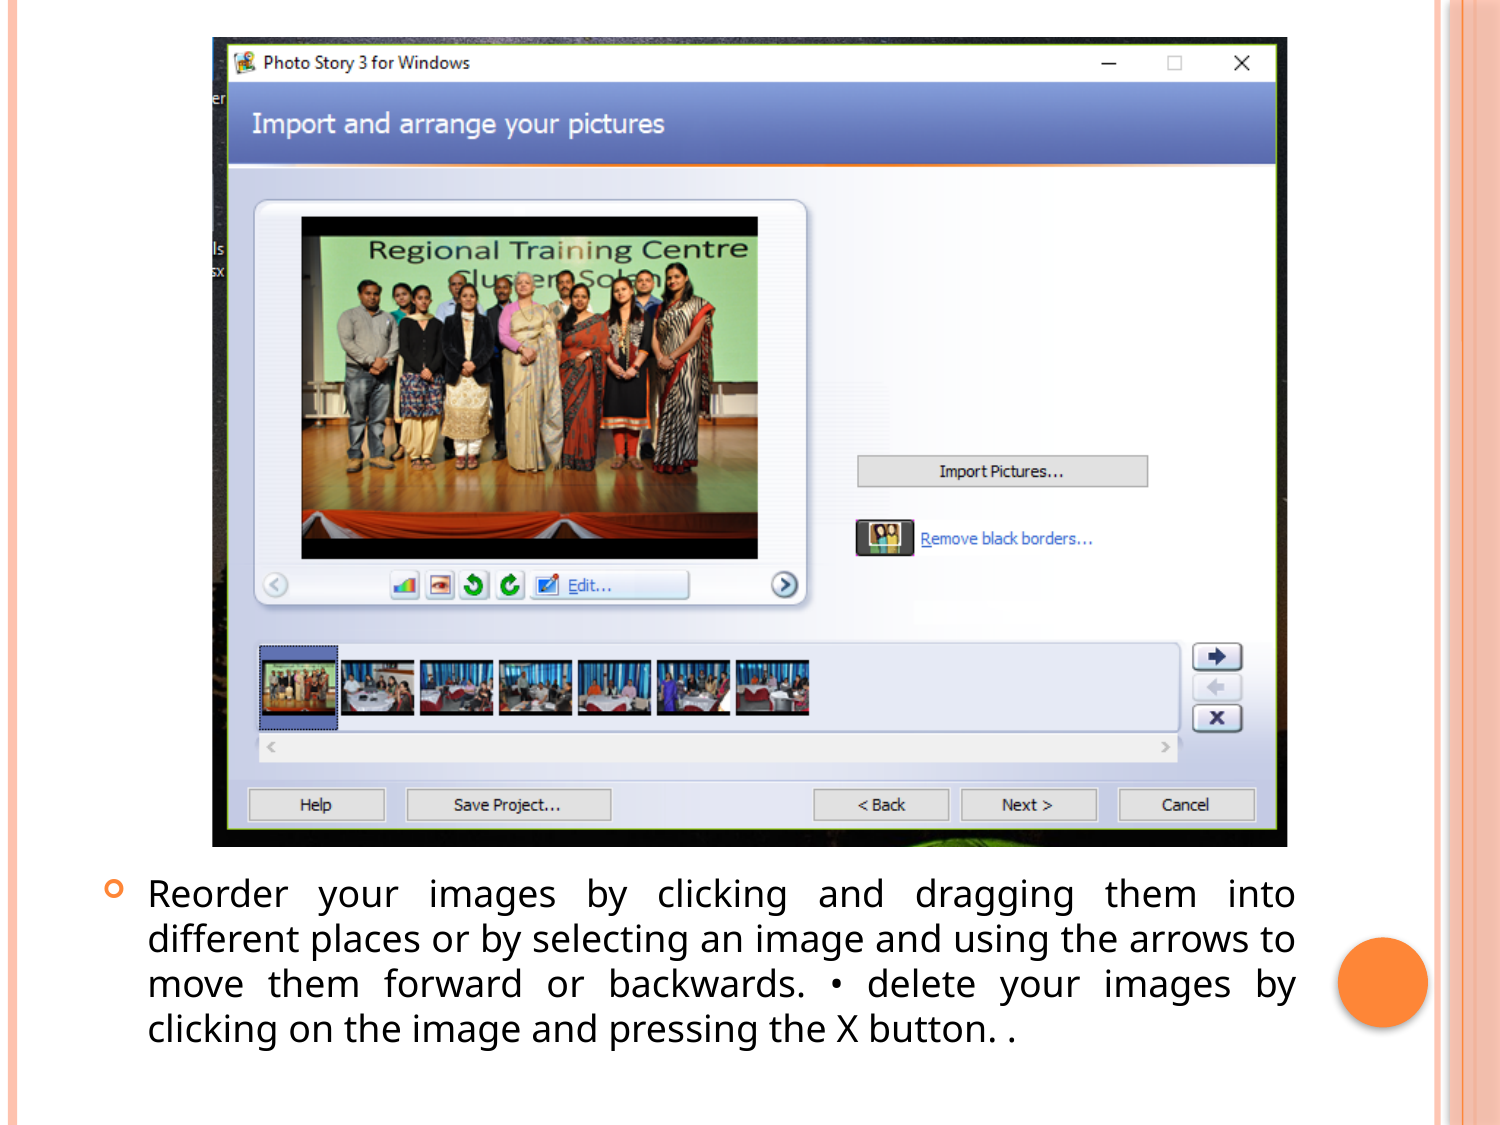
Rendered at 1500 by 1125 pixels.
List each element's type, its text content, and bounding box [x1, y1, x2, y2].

list Reorder your images by clicking and dragging them into different places or by selecting an image and using the arrows to move them forward or backwards. • delete your images by clicking on the image and pressing the X button. . [87, 862, 1313, 1100]
picture [211, 36, 1288, 847]
